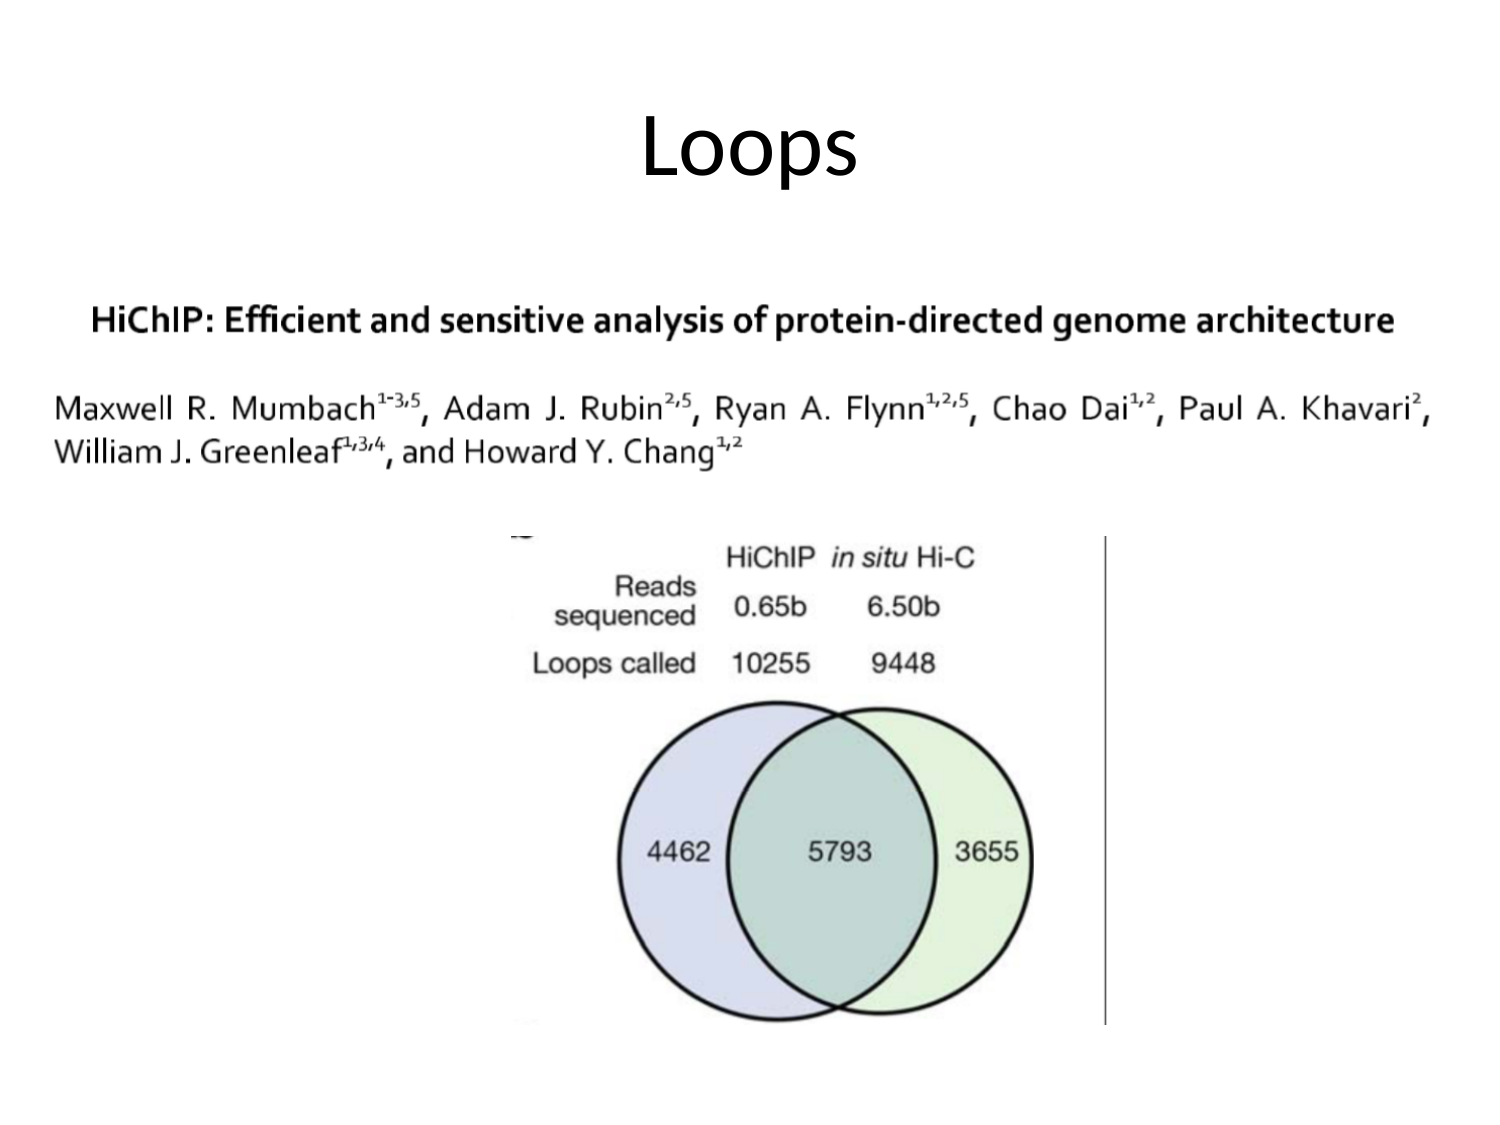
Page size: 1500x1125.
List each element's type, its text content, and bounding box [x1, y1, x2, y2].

picture [511, 536, 1110, 1025]
picture [0, 279, 1500, 503]
title Loops [75, 45, 1425, 233]
